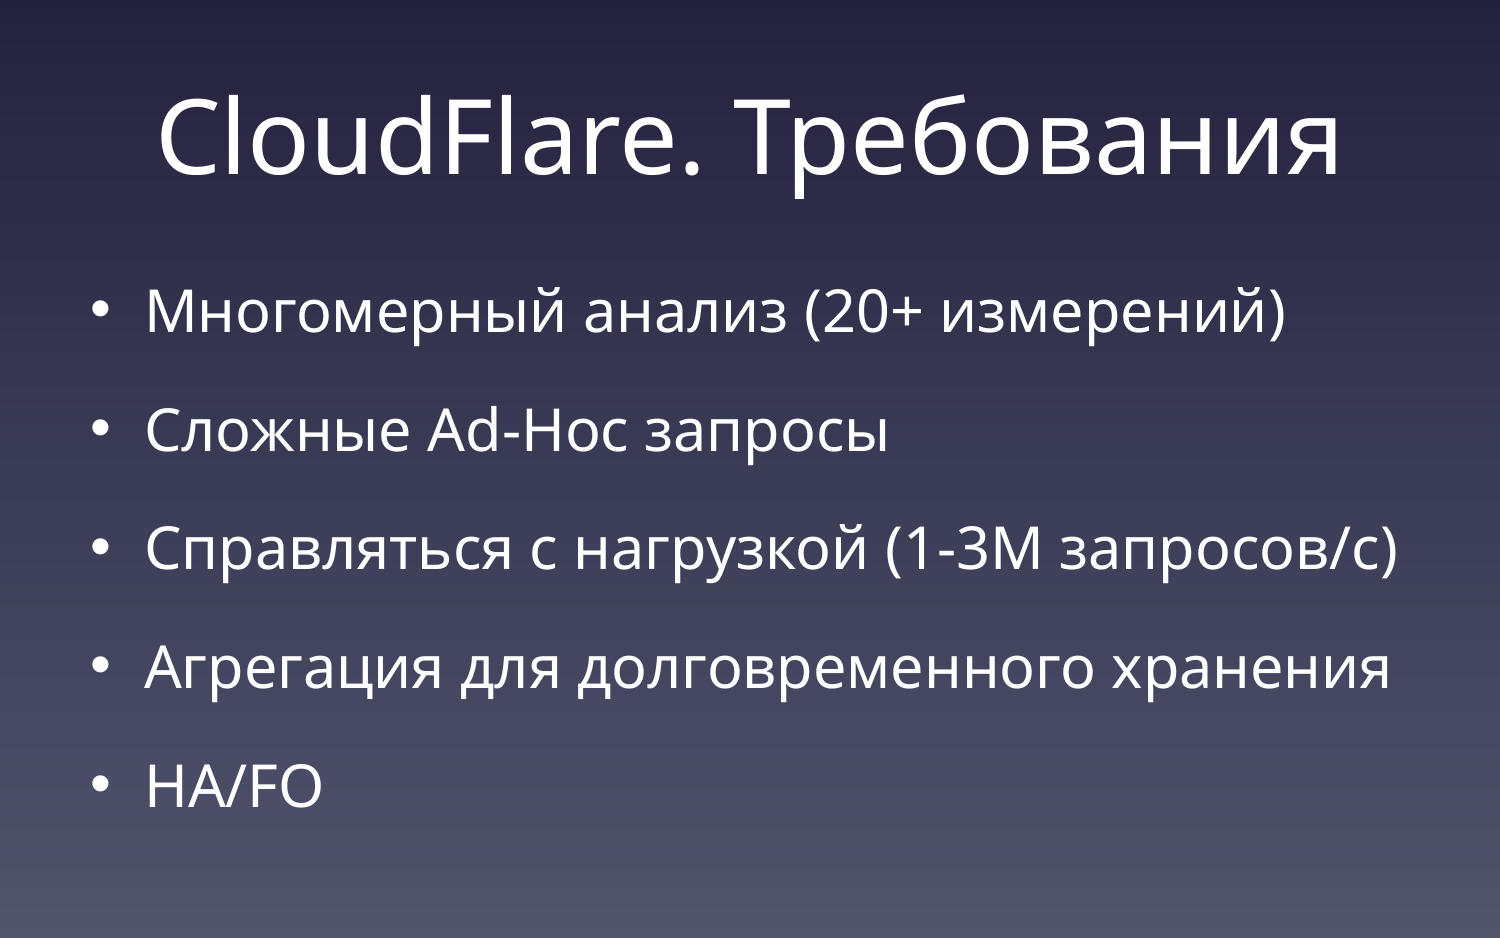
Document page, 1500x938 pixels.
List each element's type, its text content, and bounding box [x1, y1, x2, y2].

list Многомерный анализ (20+ измерений) Сложные Ad-Hoc запросы Справляться с нагрузкой (1-3M запросов/с) Агрегация для долговременного хранения HA/FO [75, 218, 1425, 838]
title CloudFlare. Требования [75, 62, 1425, 218]
